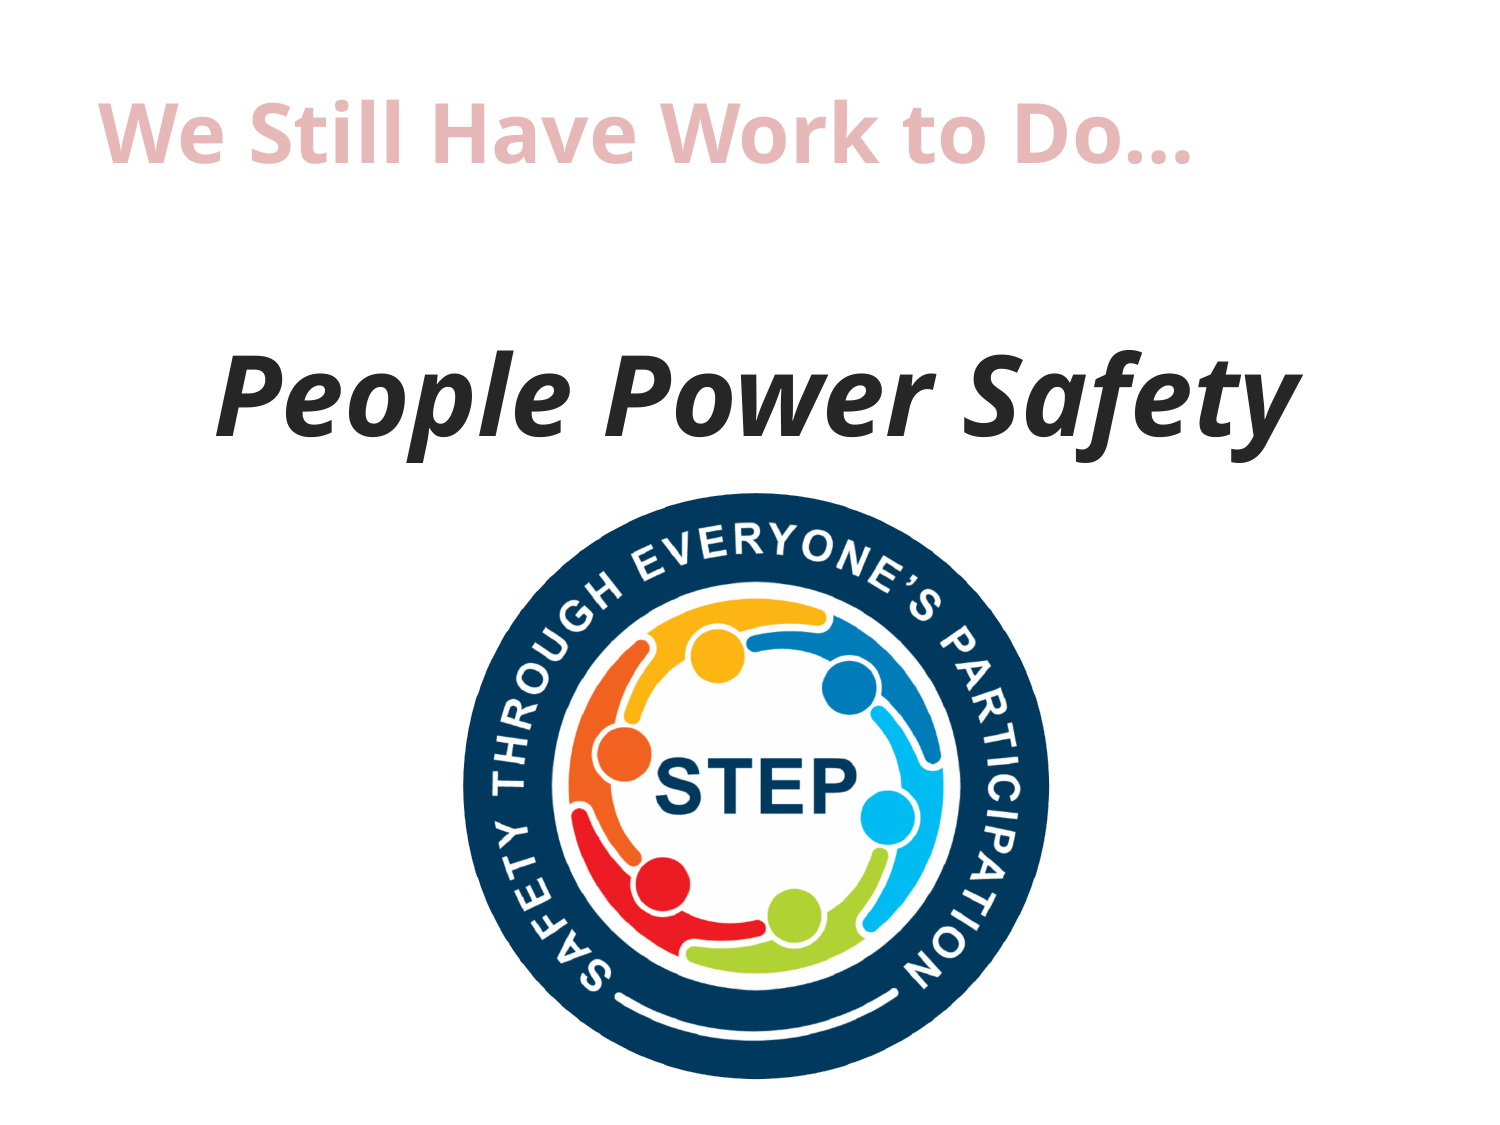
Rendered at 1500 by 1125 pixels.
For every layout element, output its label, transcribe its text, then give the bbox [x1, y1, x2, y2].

text_box People Power Safety [50, 316, 1462, 438]
title We Still Have Work to Do… [83, 90, 1434, 171]
picture [462, 491, 1050, 1080]
